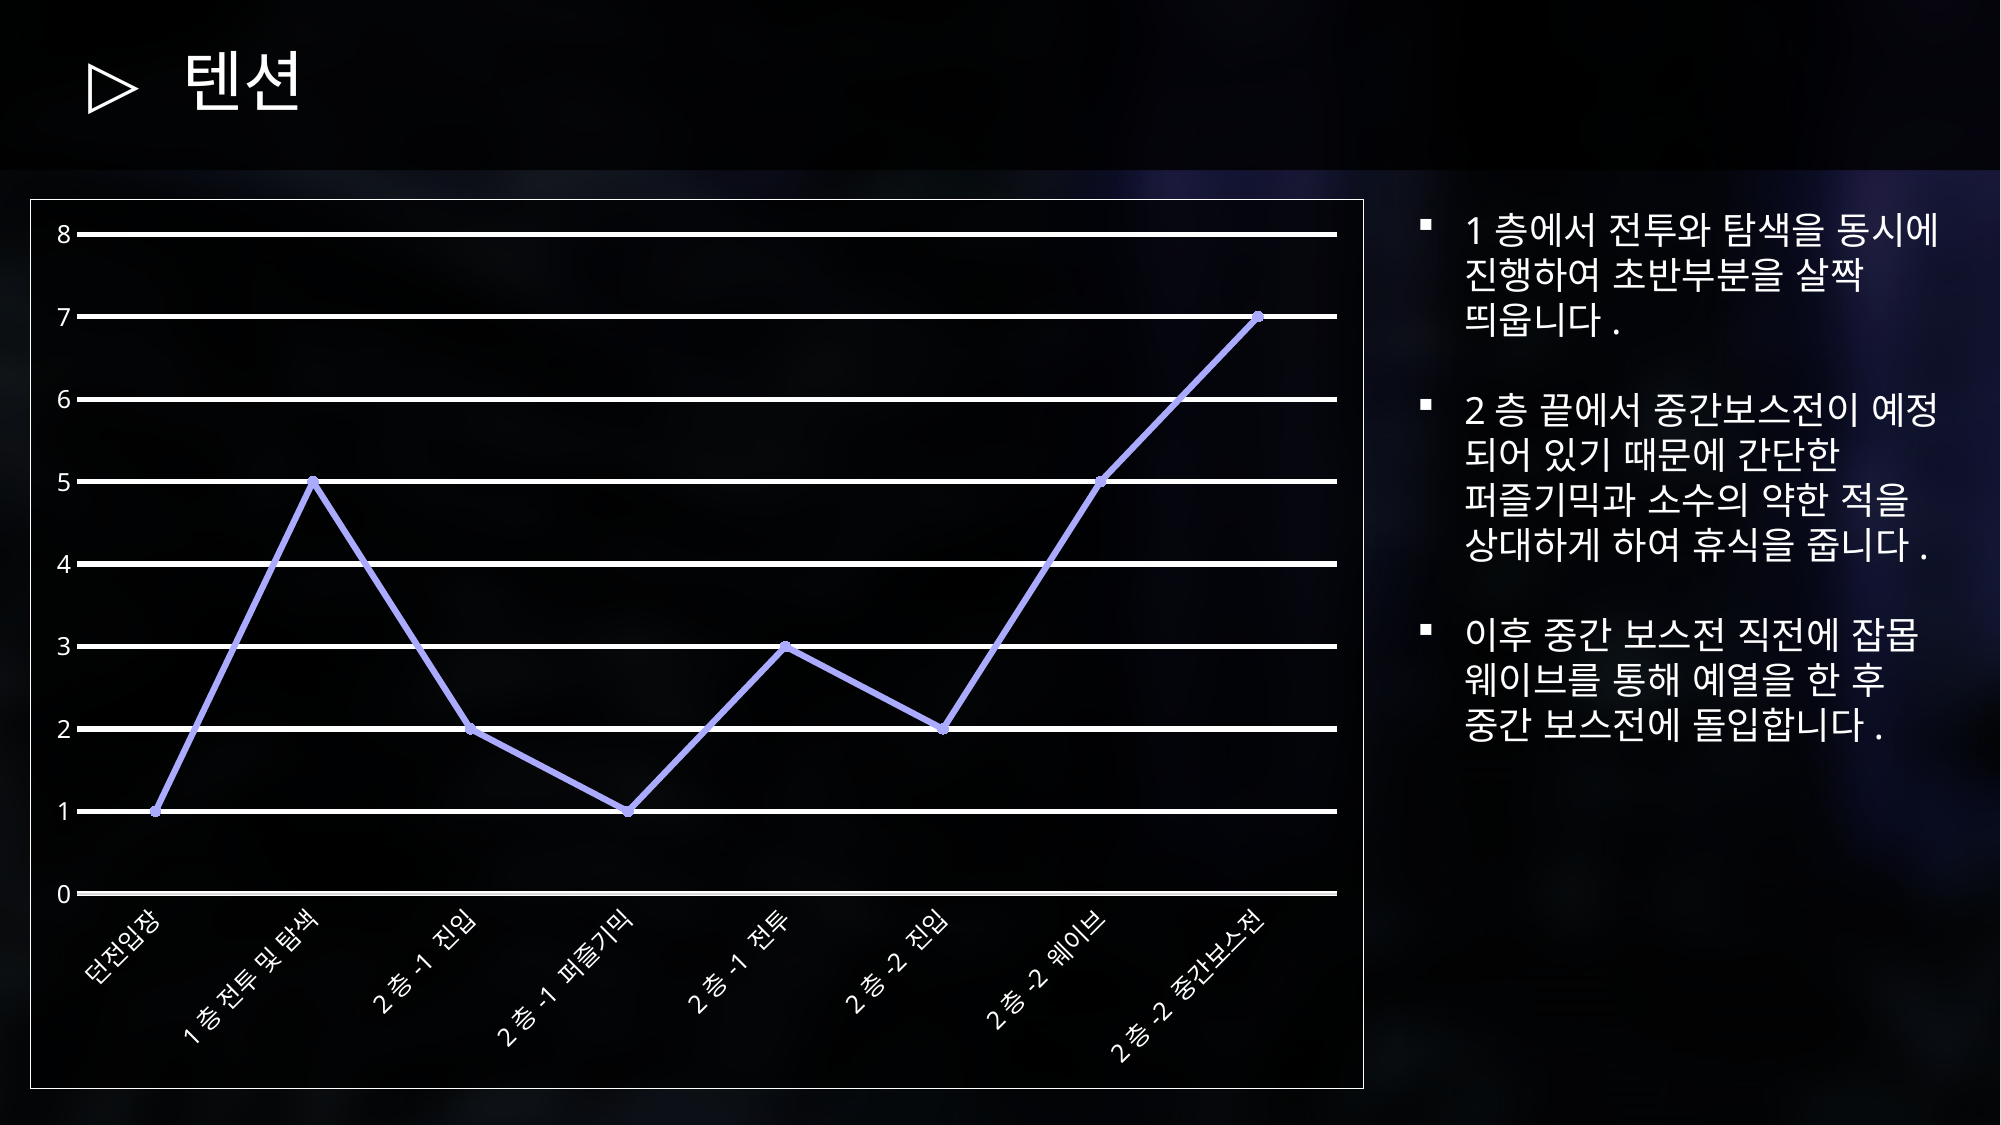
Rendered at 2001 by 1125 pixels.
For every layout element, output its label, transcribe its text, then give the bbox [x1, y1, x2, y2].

picture [0, 0, 2001, 1125]
text_box 1층에서 전투와 탐색을 동시에 진행하여 초반부분을 살짝 띄웁니다. 2층 끝에서 중간보스전이 예정 되어 있기 때문에 간단한 퍼즐기믹과 소수의 약한 적을 상대하게 하여 휴식을 줍니다. 이후 중간 보스전 직전에 잡몹 웨이브를 통해 예열을 한 후 중간 보스전에 돌입합니다. [1402, 199, 1957, 755]
title 텐션 [0, 0, 2000, 171]
chart [30, 199, 1364, 1089]
